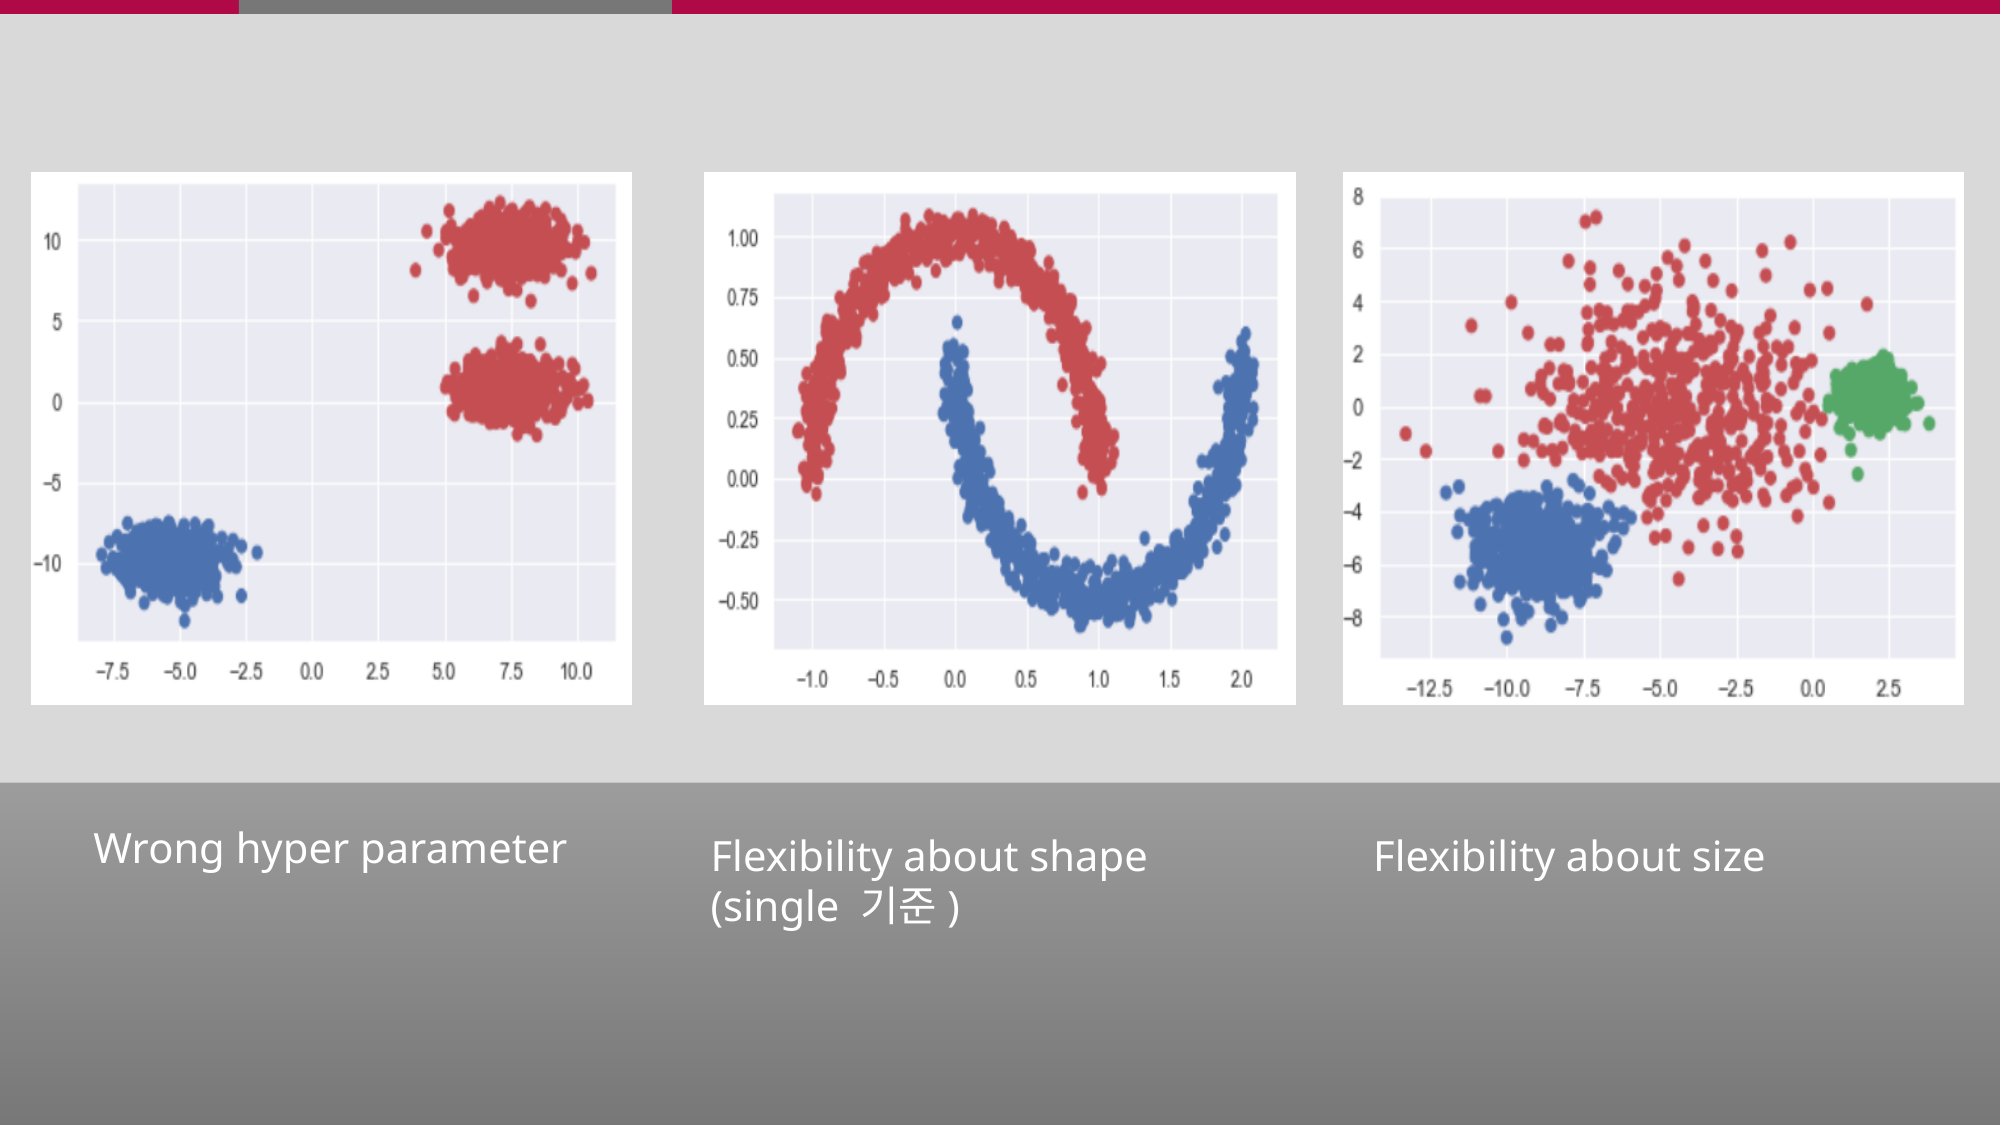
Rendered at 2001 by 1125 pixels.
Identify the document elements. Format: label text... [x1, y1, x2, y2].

text_box Flexibility about size [1358, 822, 1949, 888]
text_box Flexibility about shape (single 기준) [695, 822, 1257, 938]
text_box Wrong hyper parameter [78, 814, 654, 880]
picture [30, 171, 633, 706]
picture [703, 171, 1297, 706]
picture [1342, 171, 1965, 706]
